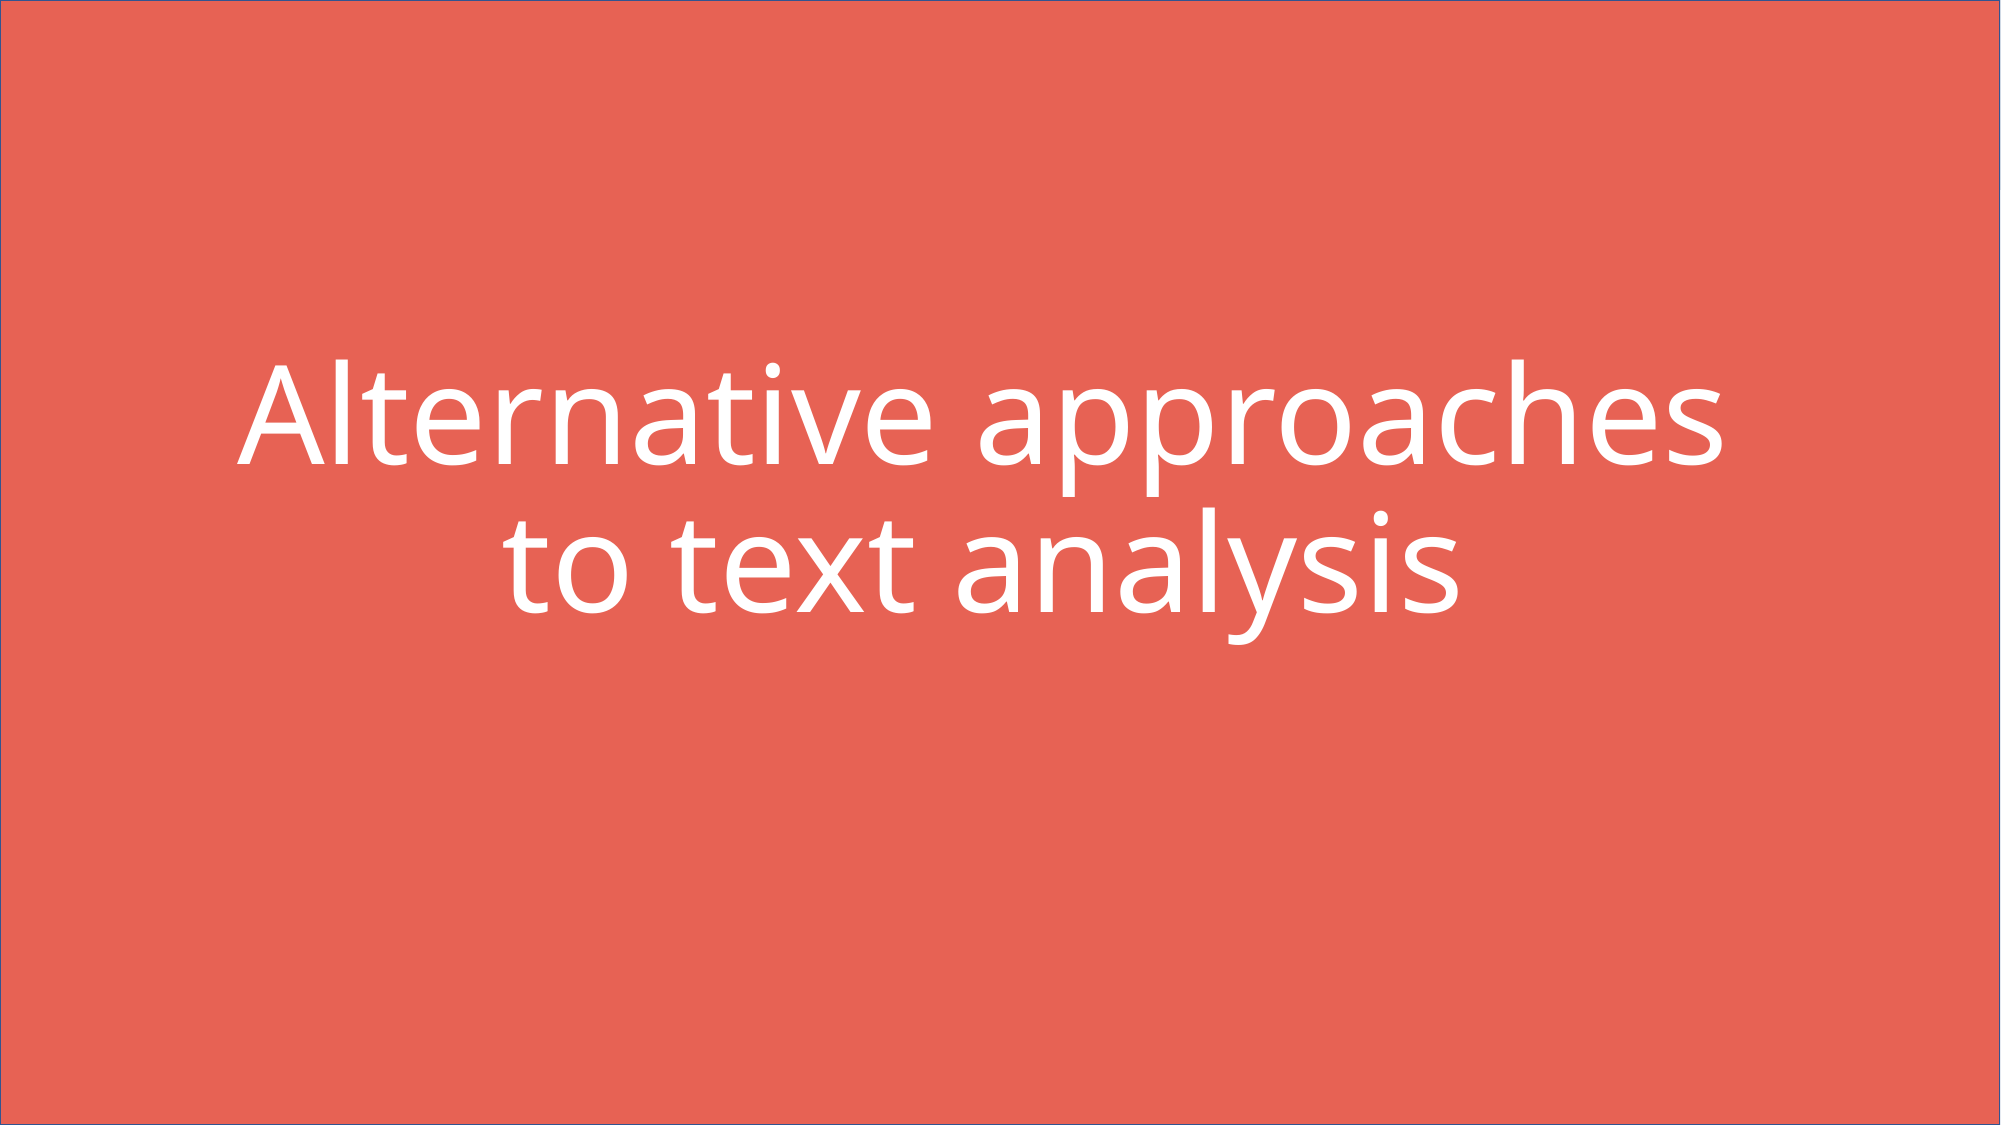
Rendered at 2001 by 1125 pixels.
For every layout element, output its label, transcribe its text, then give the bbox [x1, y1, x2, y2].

title Alternative approaches to text analysis [171, 219, 1795, 651]
